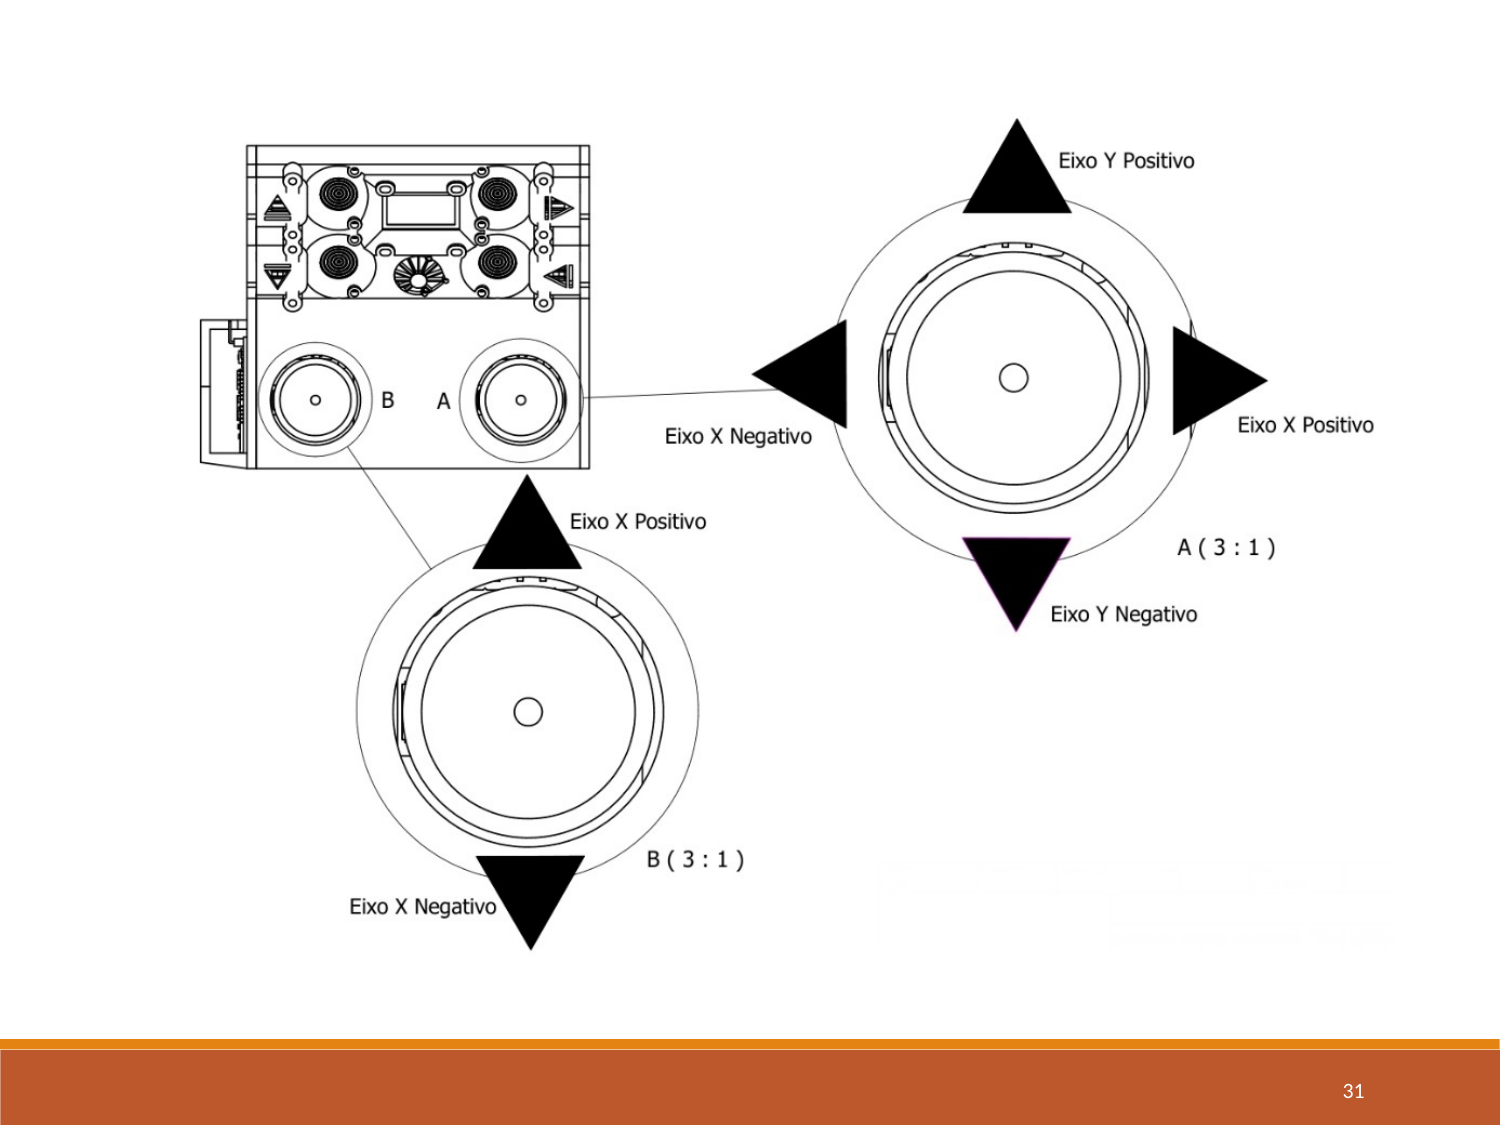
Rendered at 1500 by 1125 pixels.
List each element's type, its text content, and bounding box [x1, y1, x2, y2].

picture [95, 64, 1500, 1003]
slide_number 31 [1218, 1059, 1380, 1120]
